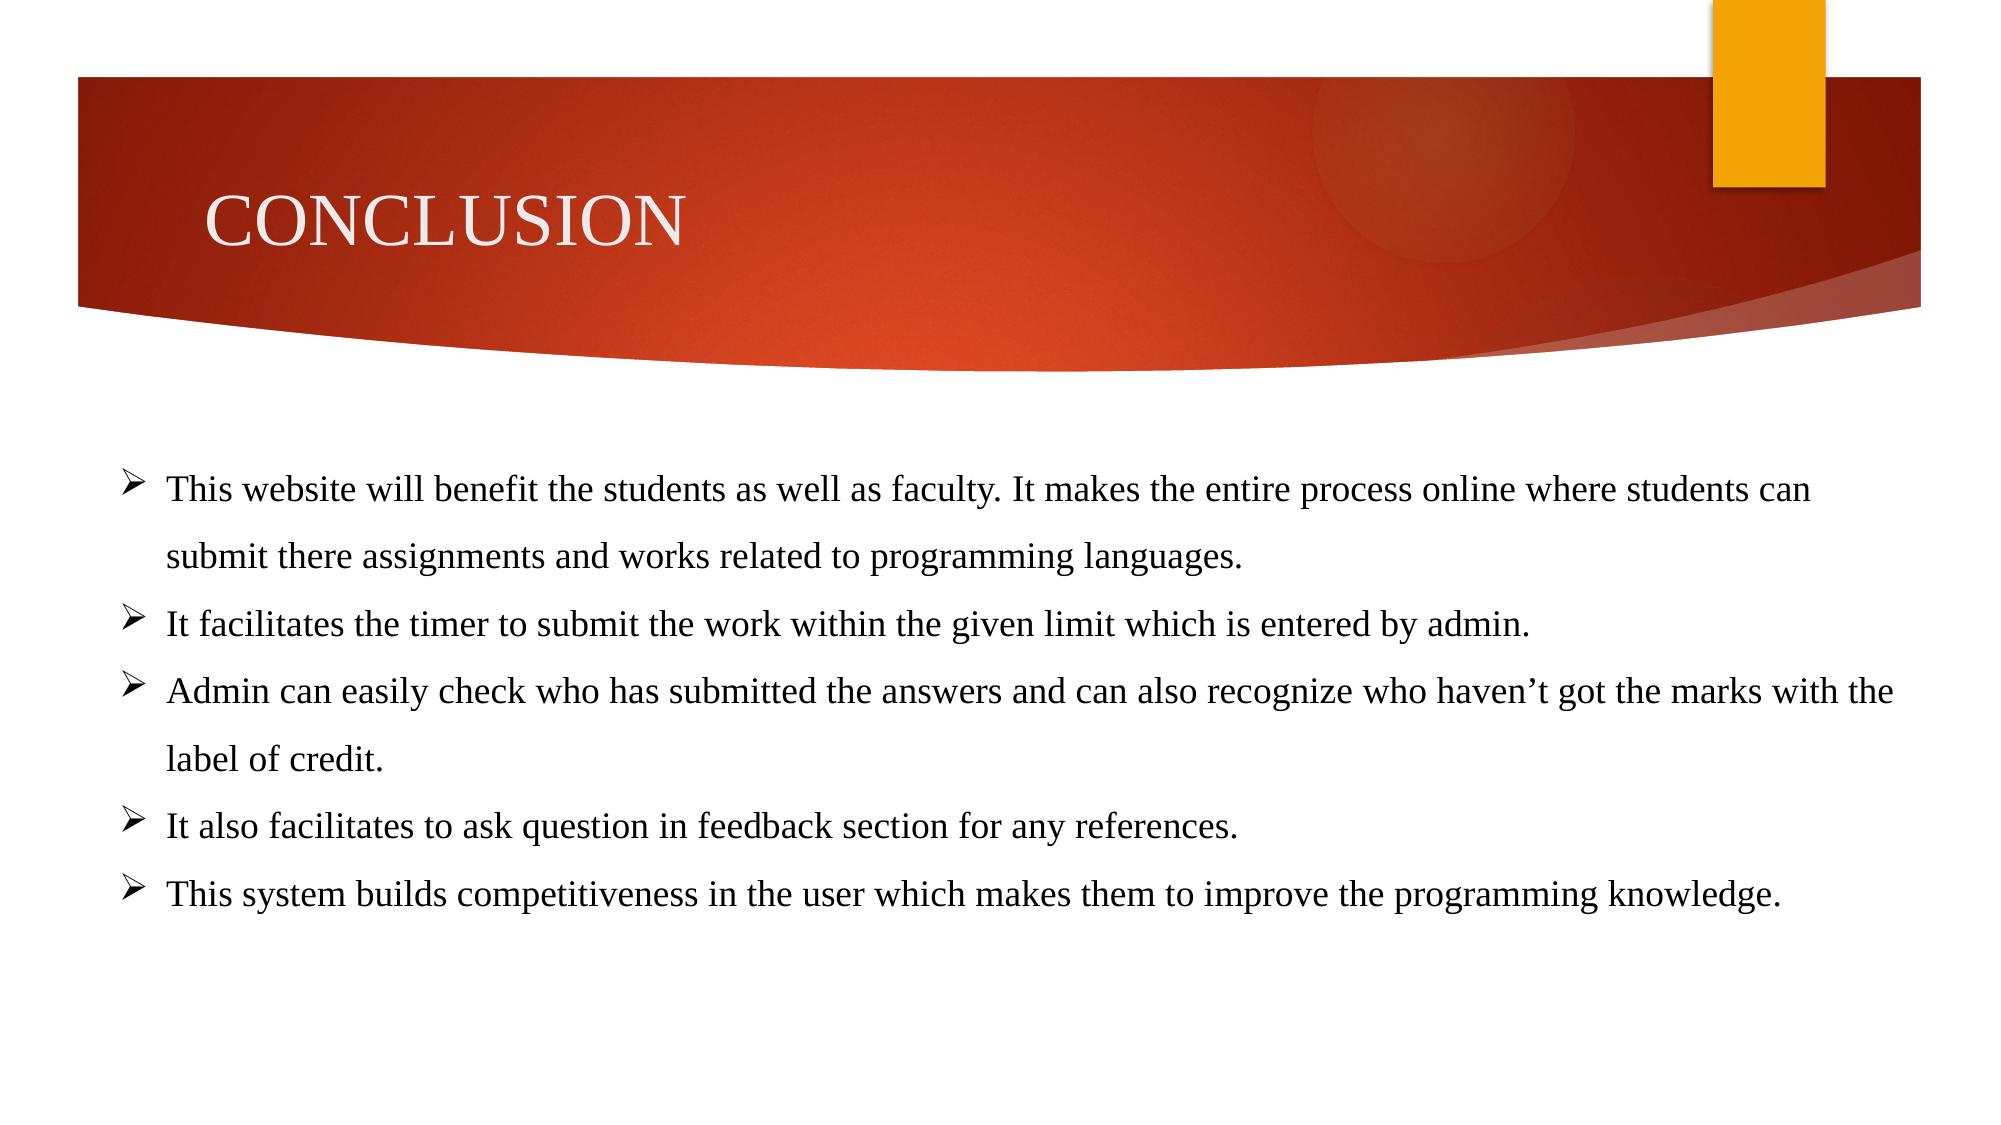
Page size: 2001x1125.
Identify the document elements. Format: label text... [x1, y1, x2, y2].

text_box This website will benefit the students as well as faculty. It makes the entire process online where students can submit there assignments and works related to programming languages. It facilitates the timer to submit the work within the given limit which is entered by admin. Admin can easily check who has submitted the answers and can also recognize who haven’t got the marks with the label of credit. It also facilitates to ask question in feedback section for any references. This system builds competitiveness in the user which makes them to improve the programming knowledge. [104, 433, 1917, 922]
title CONCLUSION [189, 155, 1627, 275]
